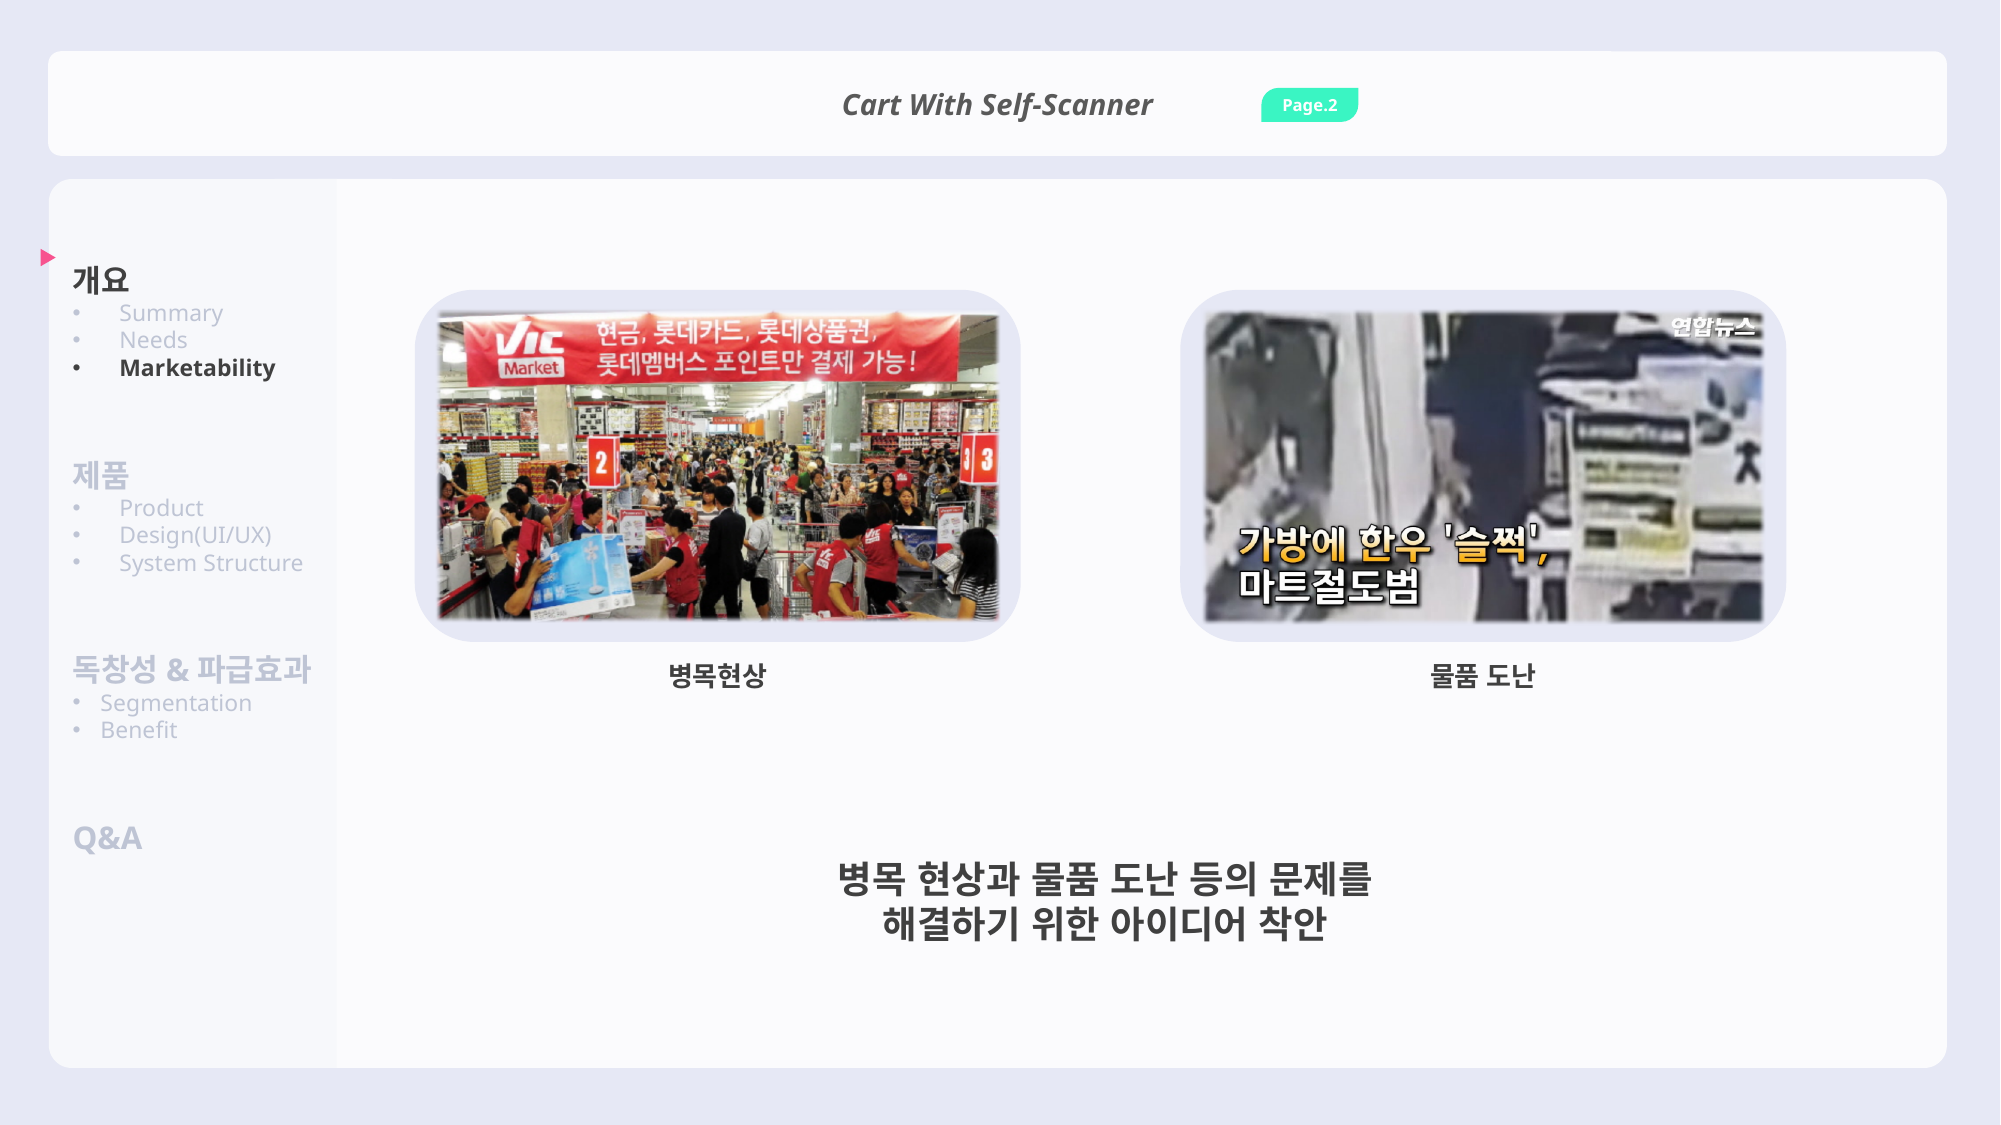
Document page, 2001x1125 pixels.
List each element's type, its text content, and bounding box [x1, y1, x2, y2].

text_box 개요 Summary Needs Marketability 제품 Product Design(UI/UX) System Structure 독창성&파급효과 Segmentation Benefit Q&A [57, 178, 337, 863]
text_box Cart With Self-Scanner [47, 50, 1948, 157]
text_box [47, 177, 338, 1069]
text_box 병목현상 [653, 651, 783, 700]
text_box [338, 177, 1948, 1069]
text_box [415, 290, 1020, 641]
text_box 물품 도난 [1415, 651, 1552, 700]
text_box 병목 현상과 물품 도난 등의 문제를 해결하기 위한 아이디어 착안 [822, 849, 1399, 954]
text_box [1181, 290, 1786, 641]
text_box Page.2 [1260, 86, 1360, 123]
text_box [39, 247, 58, 269]
